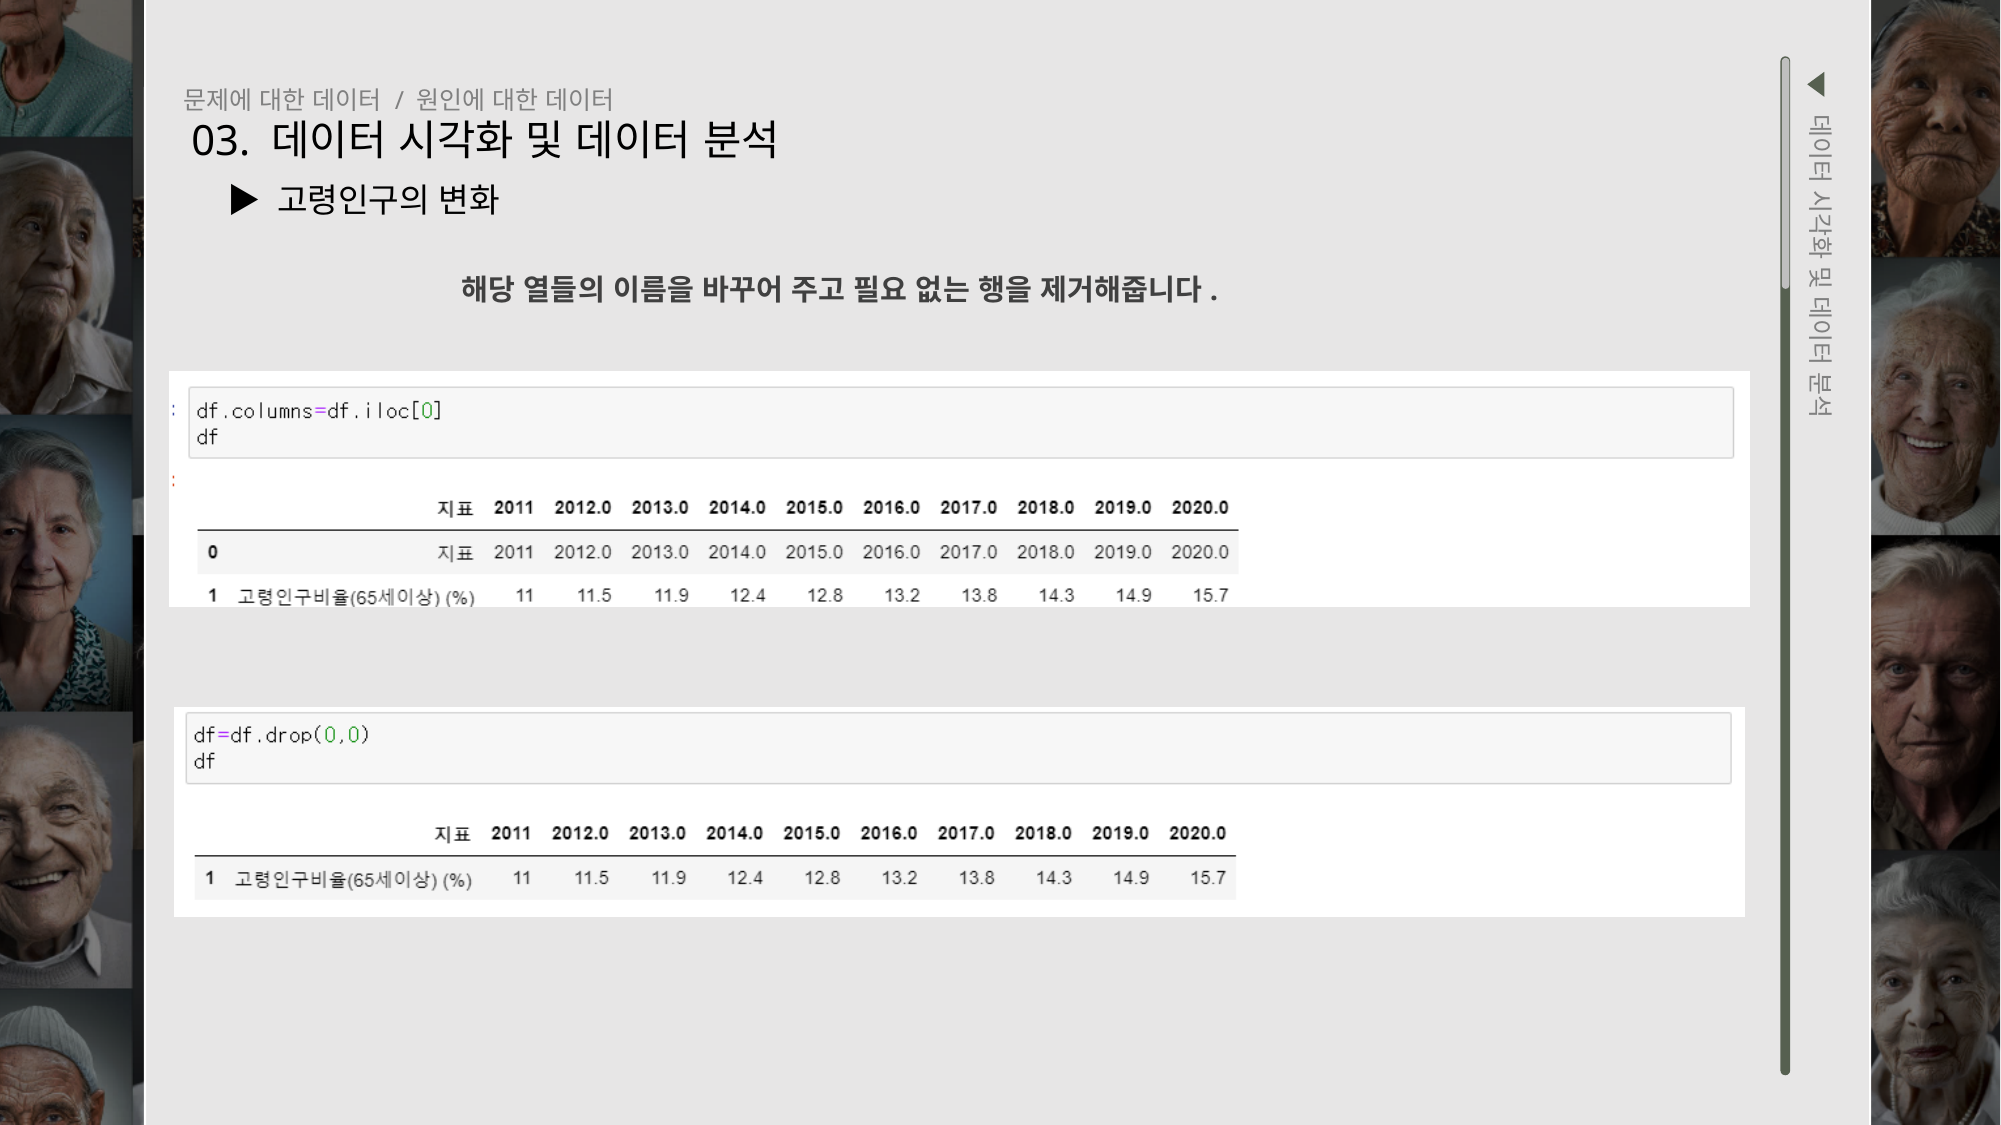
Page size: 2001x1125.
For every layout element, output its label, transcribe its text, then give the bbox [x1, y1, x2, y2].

text_box [1779, 55, 1792, 1077]
text_box 데이터 시각화 및 데이터 분석 [1783, 100, 1845, 741]
text_box [143, 0, 1872, 1125]
picture [169, 371, 1750, 607]
text_box [1780, 56, 1791, 290]
picture [0, 0, 144, 1125]
picture [174, 707, 1745, 917]
text_box 03. 데이터 시각화 및 데이터 분석 [176, 106, 1185, 172]
text_box ▶ 고령인구의 변화 [212, 171, 840, 227]
text_box [1805, 69, 1826, 99]
text_box 해당 열들의 이름을 바꾸어 주고 필요 없는 행을 제거해줍니다. [402, 246, 1278, 314]
text_box 문제에 대한 데이터 / 원인에 대한 데이터 [169, 77, 772, 123]
picture [1872, 0, 2001, 1125]
